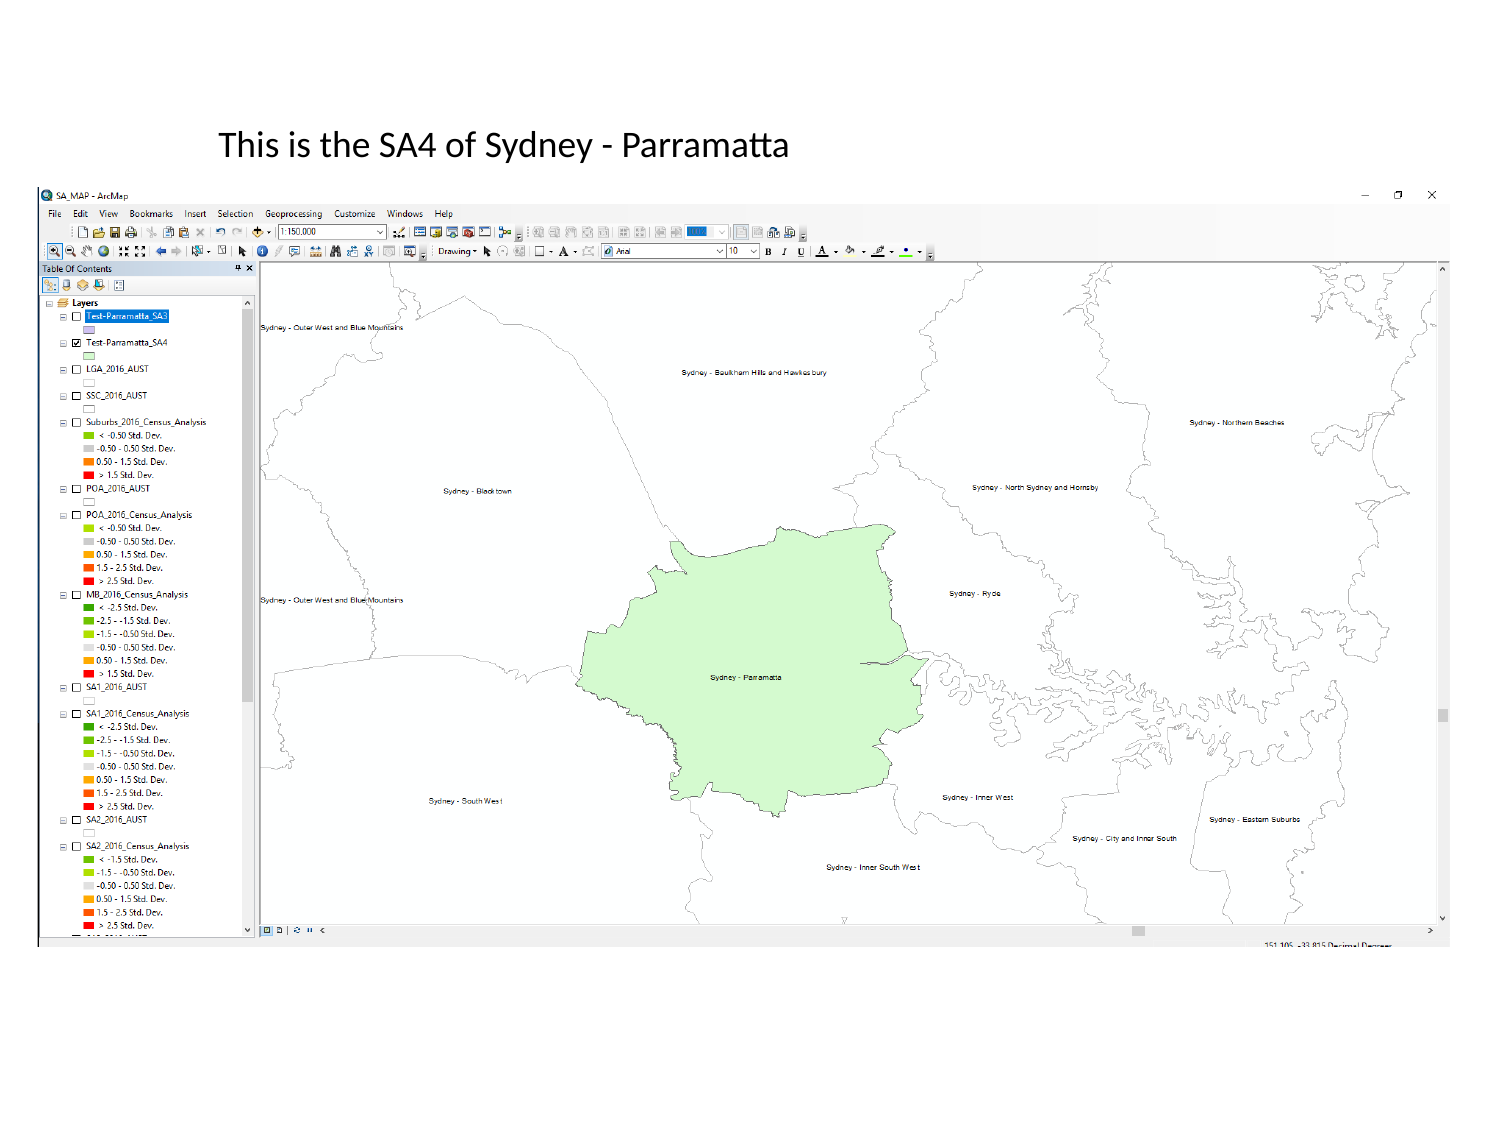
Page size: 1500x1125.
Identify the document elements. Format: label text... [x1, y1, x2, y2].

picture [37, 187, 1451, 947]
text_box This is the SA4 of Sydney - Parramatta [203, 112, 806, 173]
